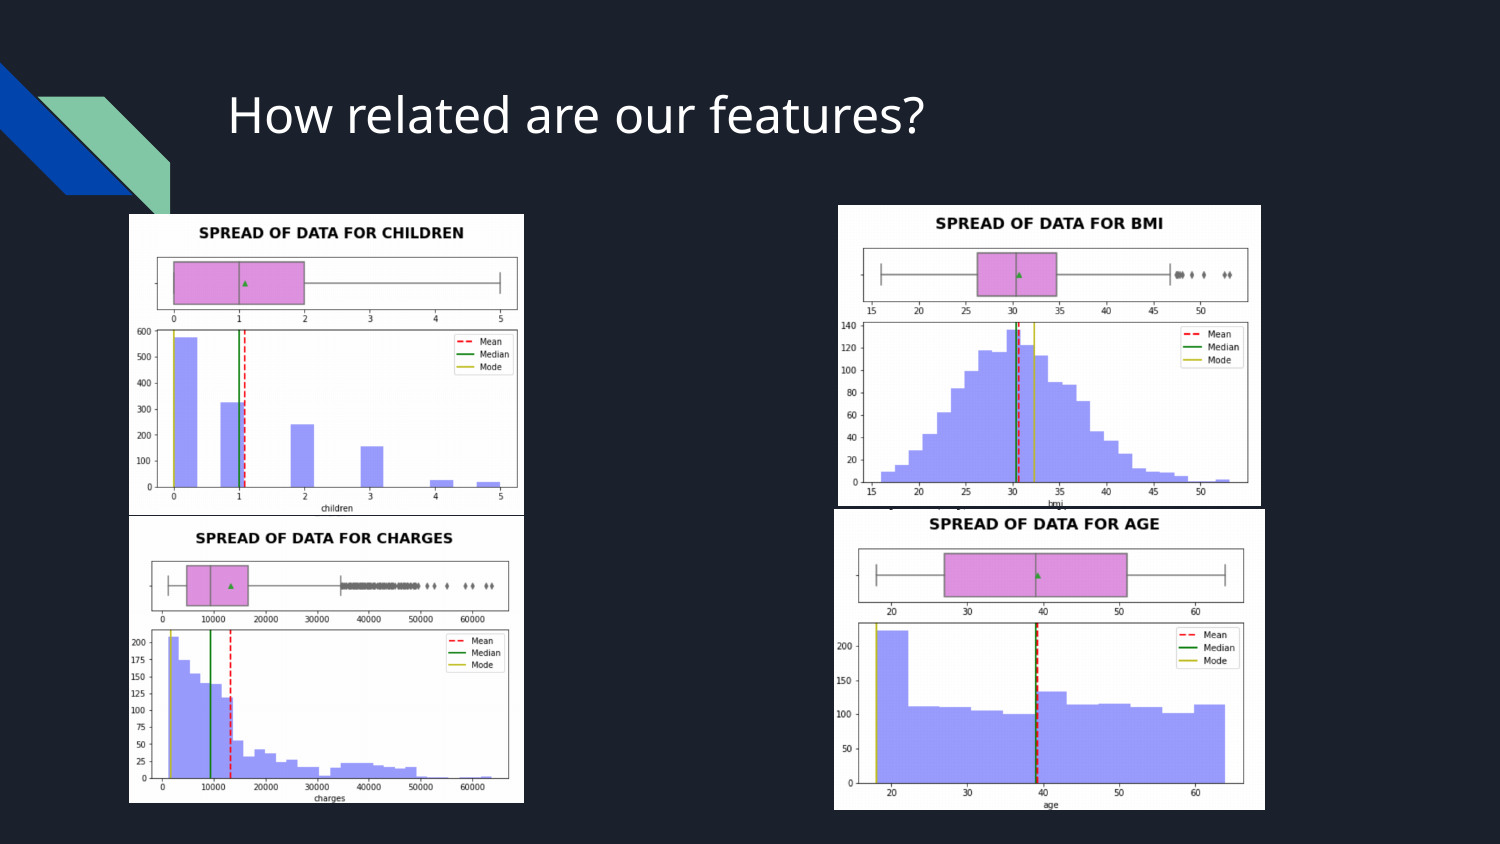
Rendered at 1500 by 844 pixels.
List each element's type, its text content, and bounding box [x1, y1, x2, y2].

picture [833, 509, 1265, 810]
title How related are our features? [212, 64, 1368, 215]
picture [129, 516, 524, 803]
picture [837, 205, 1261, 506]
picture [129, 214, 524, 515]
